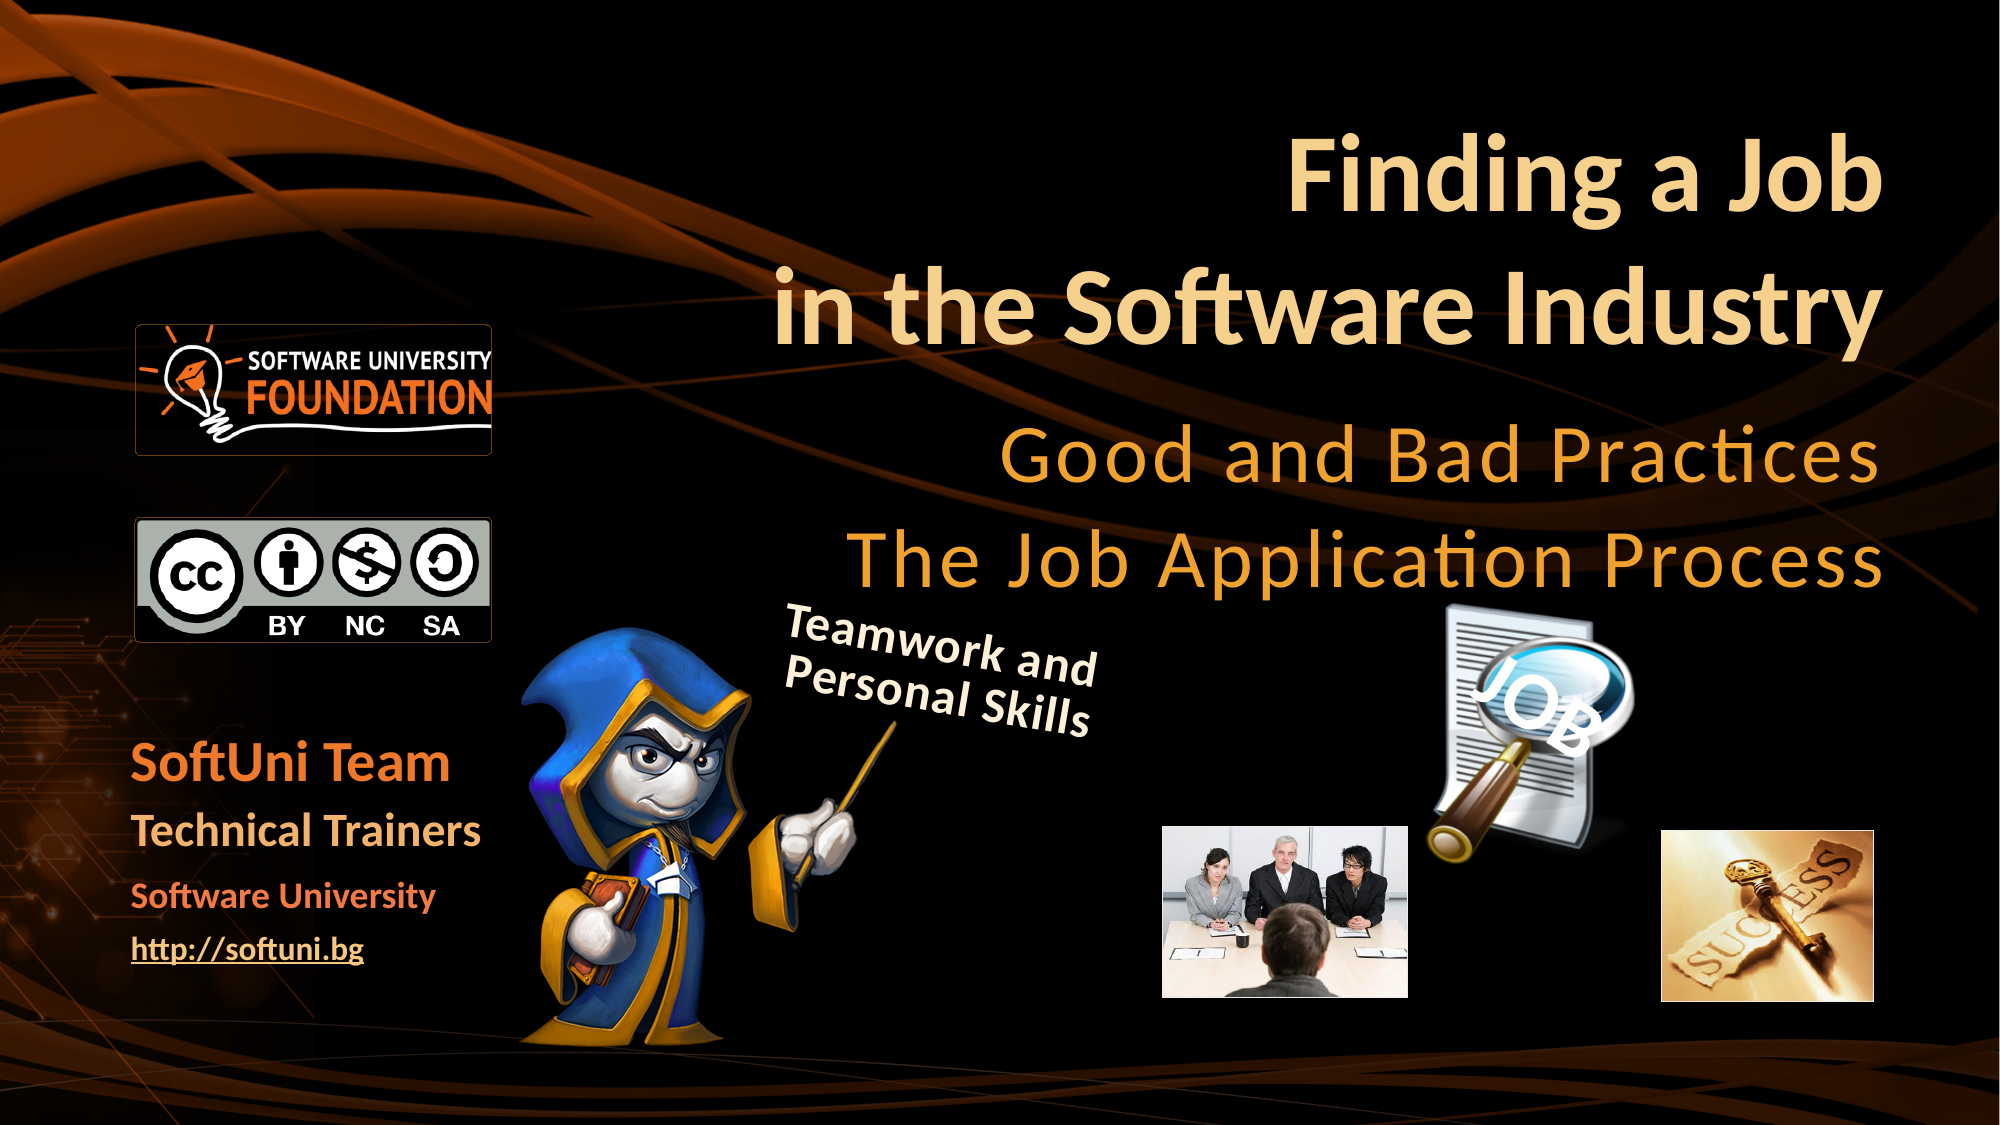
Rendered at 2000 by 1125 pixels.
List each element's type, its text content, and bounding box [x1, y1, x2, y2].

subtitle Good and Bad Practices The Job Application Process [587, 394, 1886, 613]
list SoftUni Team [124, 712, 512, 789]
title Finding a Job in the Software Industry [587, 99, 1886, 368]
picture [0, 0, 2000, 1125]
list Technical Trainers [124, 789, 512, 862]
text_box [1373, 598, 1679, 868]
list Software University [124, 862, 512, 918]
list http://softuni.bg [124, 918, 512, 973]
text_box Teamwork and Personal Skills [736, 579, 1149, 764]
